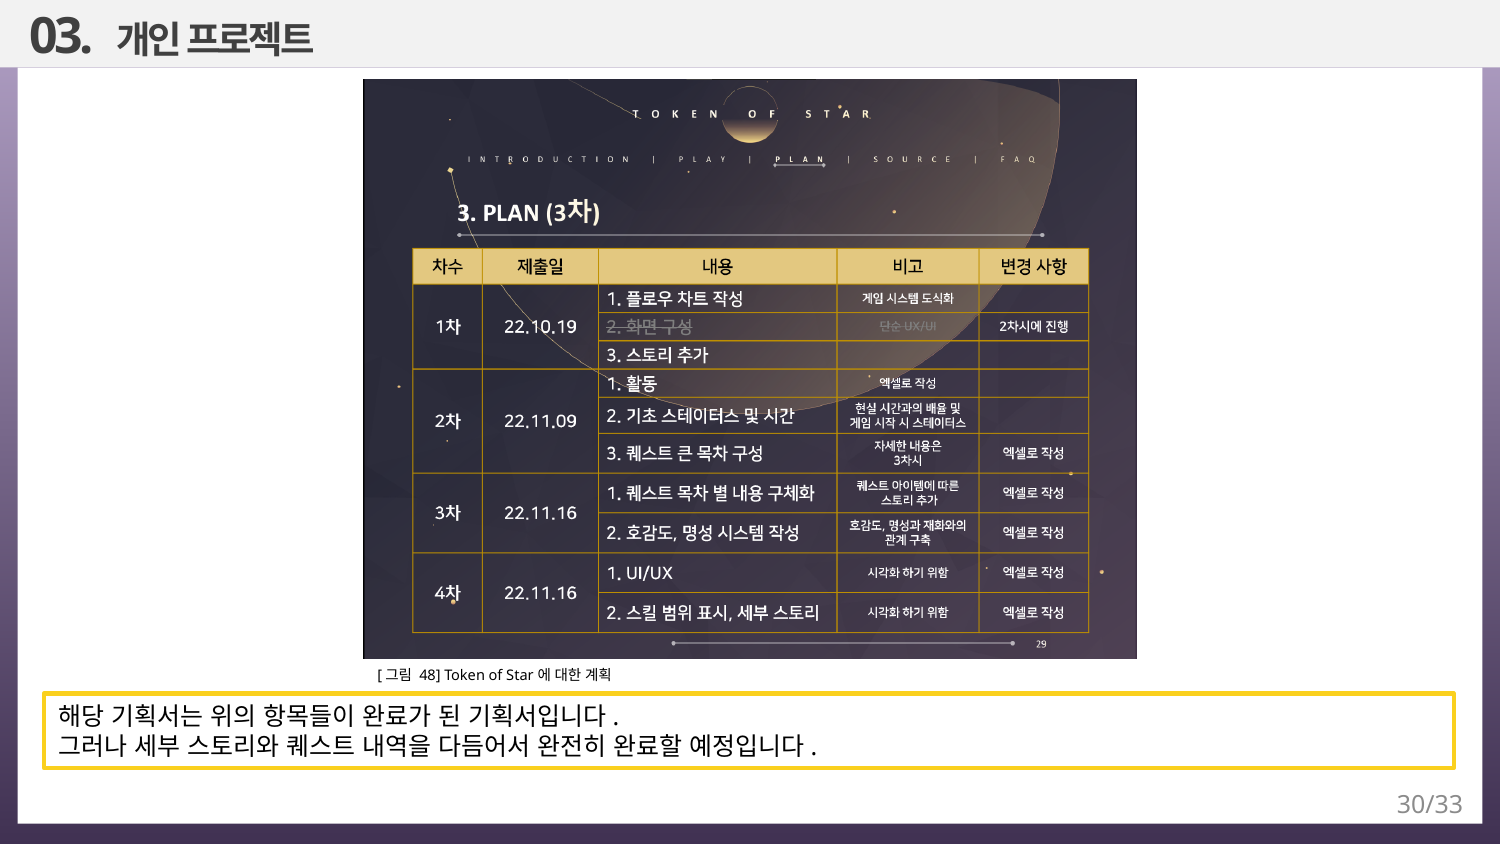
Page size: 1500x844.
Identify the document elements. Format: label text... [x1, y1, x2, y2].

picture [362, 79, 1137, 660]
text_box 해당 기획서는 위의 항목들이 완료가 된 기획서입니다. 그러나 세부 스토리와 퀘스트 내역을 다듬어서 완전히 완료할 예정입니다. [42, 691, 1456, 770]
text_box [16, 70, 1484, 826]
text_box [그림 48] Token of Star에 대한 계획 [362, 666, 882, 691]
slide_number 30/33 [1368, 786, 1479, 826]
text_box 03. 개인 프로젝트 [0, 0, 1500, 70]
